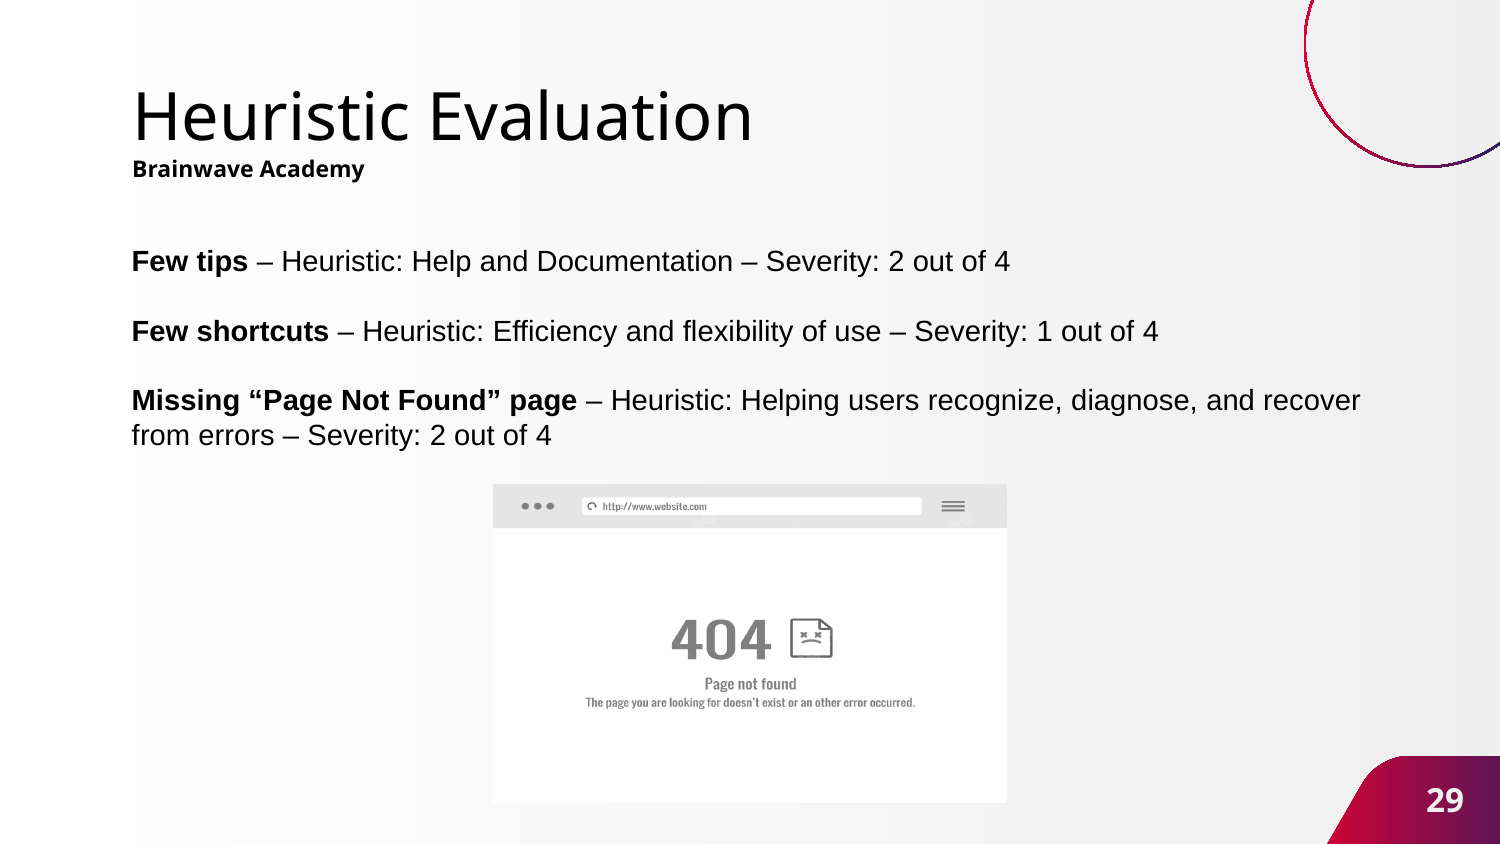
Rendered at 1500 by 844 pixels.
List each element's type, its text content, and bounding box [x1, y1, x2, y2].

slide_number 29 [1389, 755, 1500, 844]
picture [493, 484, 1007, 804]
title Heuristic Evaluation Brainwave Academy [116, 123, 1383, 212]
text_box [1303, 0, 1500, 168]
text_box Few tips – Heuristic: Help and Documentation – Severity: 2 out of 4 Few shortcuts – Heuristic: Efficiency and flexibility of use – Severity: 1 out of 4 Missing “Page Not Found” page – Heuristic: Helping users recognize, diagnose, and recover from errors – Severity: 2 out of 4 [116, 234, 1383, 459]
